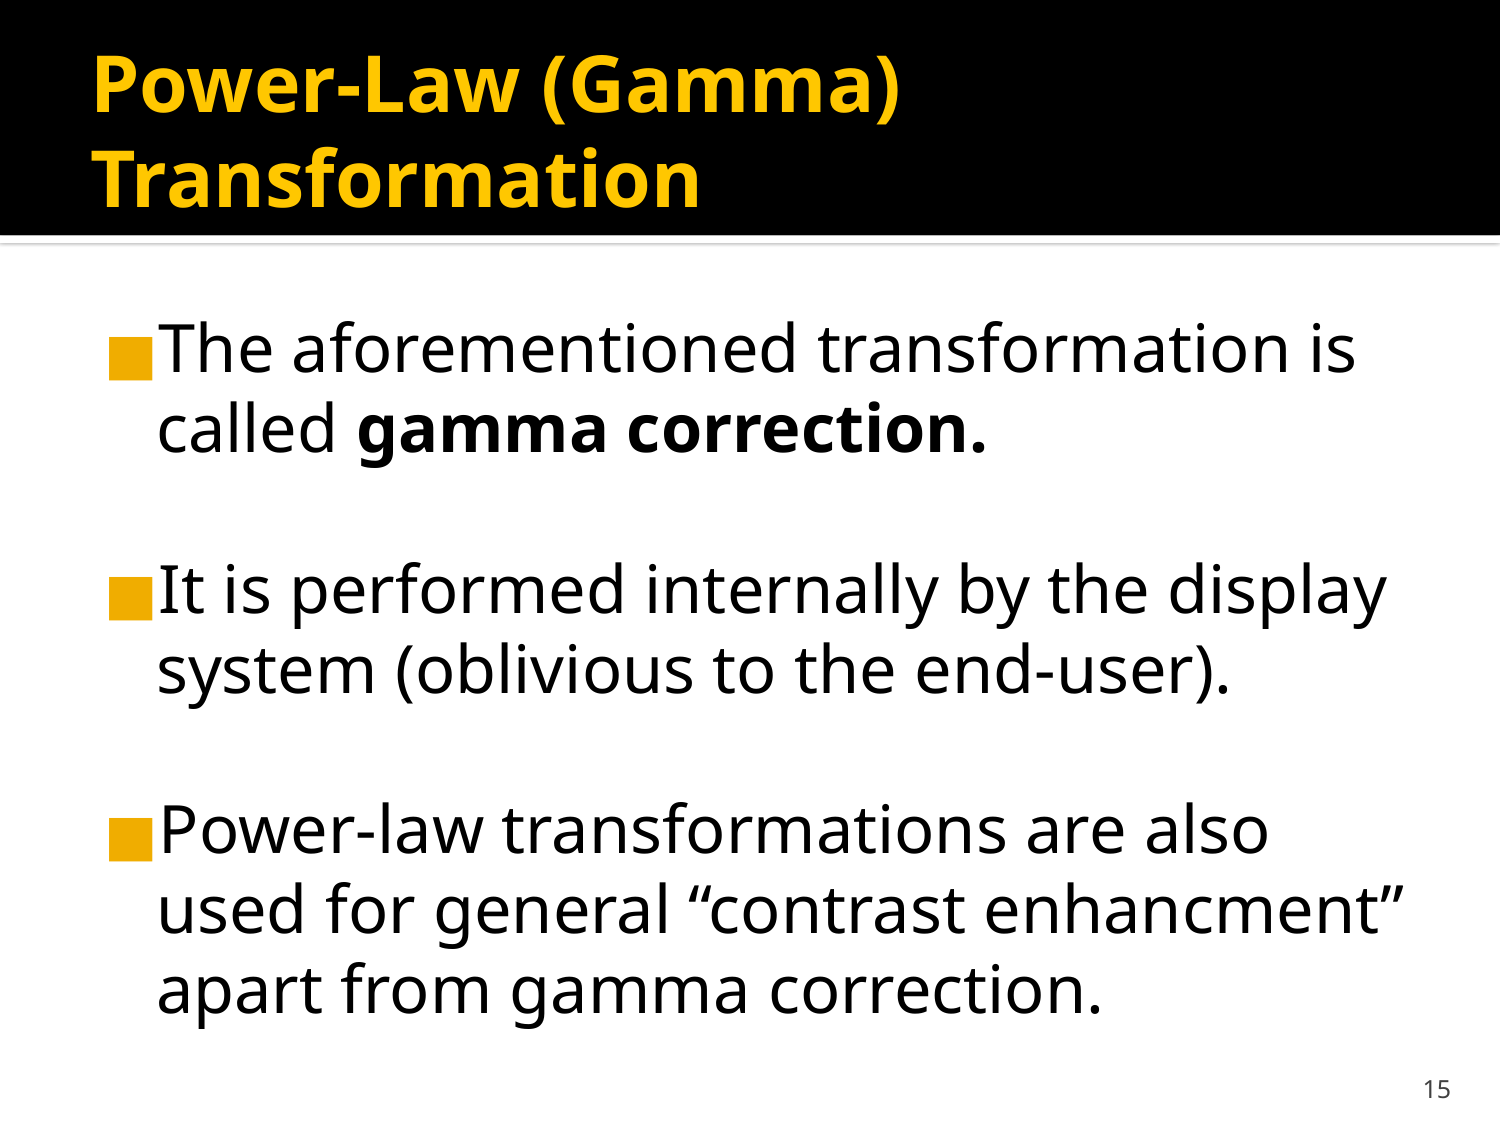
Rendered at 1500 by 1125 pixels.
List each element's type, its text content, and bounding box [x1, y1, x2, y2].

slide_number ‹#› [1345, 1062, 1467, 1108]
list The aforementioned transformation is called gamma correction. It is performed internally by the display system (oblivious to the end-user). Power-law transformations are also used for general “contrast enhancment” apart from gamma correction. [75, 291, 1425, 1050]
title Power-Law (Gamma) Transformation [75, 25, 1425, 231]
